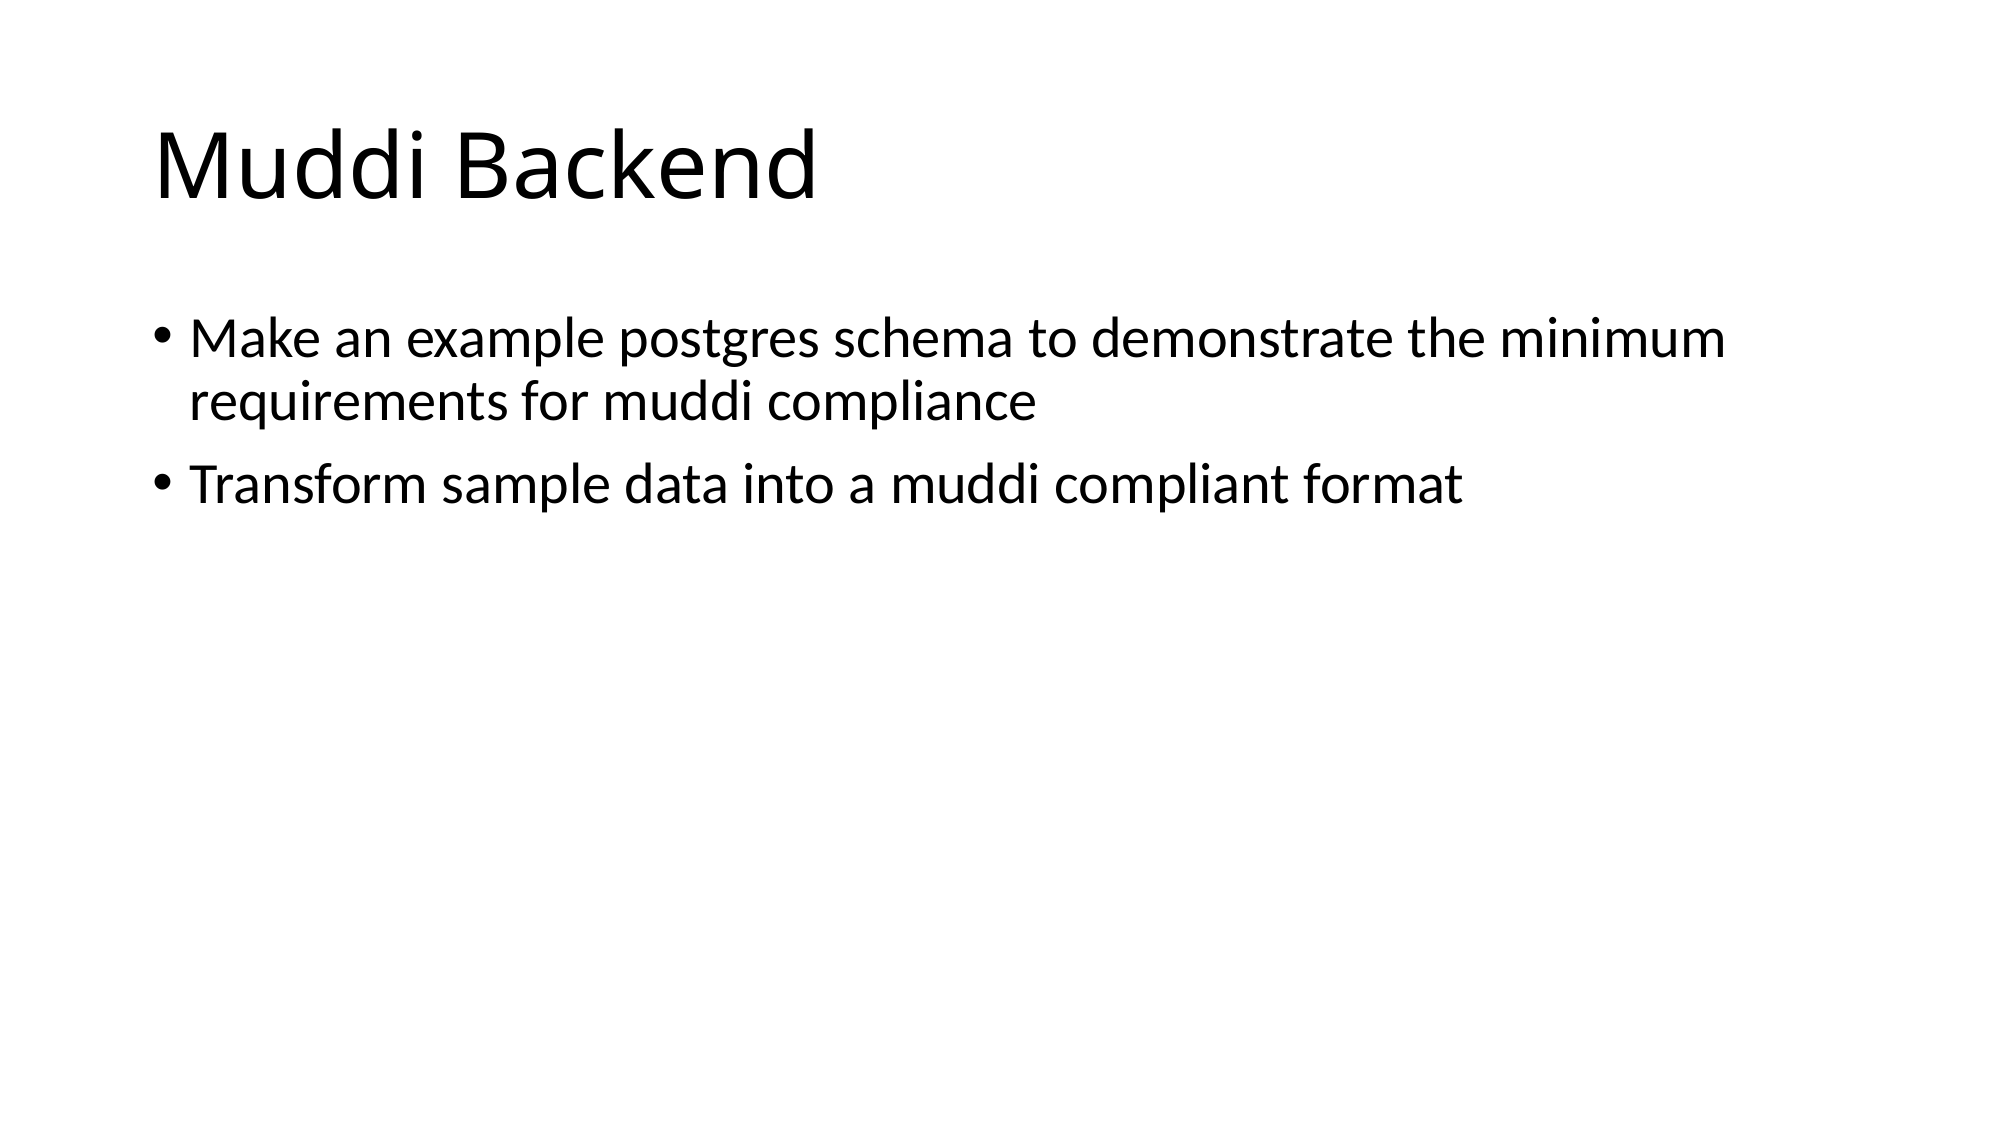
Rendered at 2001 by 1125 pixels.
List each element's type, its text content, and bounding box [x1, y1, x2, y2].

title Muddi Backend [137, 59, 1863, 278]
list Make an example postgres schema to demonstrate the minimum requirements for muddi compliance Transform sample data into a muddi compliant format [137, 299, 1863, 1014]
